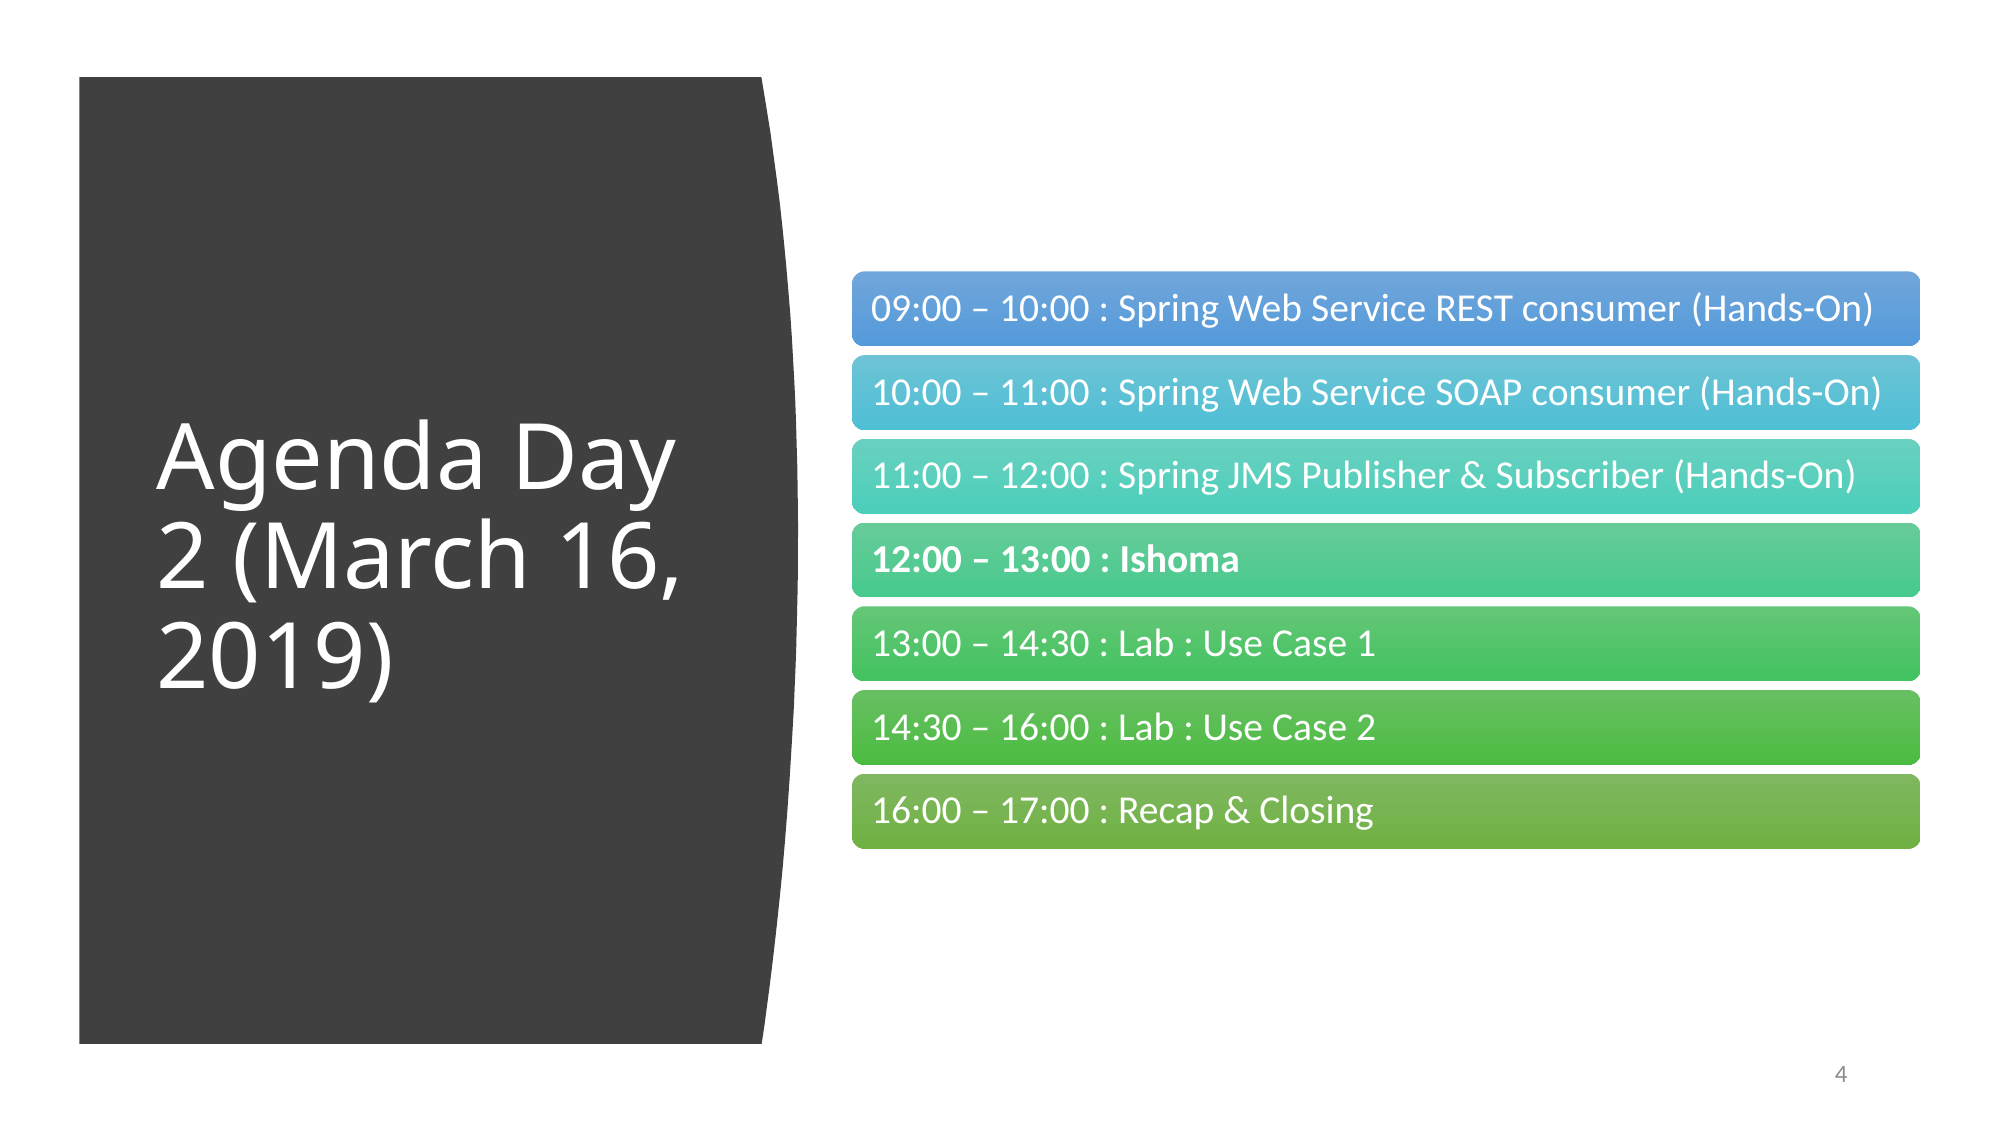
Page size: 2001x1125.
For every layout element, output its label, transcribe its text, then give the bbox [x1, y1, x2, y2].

title Agenda Day 2 (March 16, 2019) [141, 166, 702, 953]
slide_number 4 [1759, 1043, 1863, 1103]
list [852, 77, 1921, 1043]
text_box [78, 76, 800, 1045]
